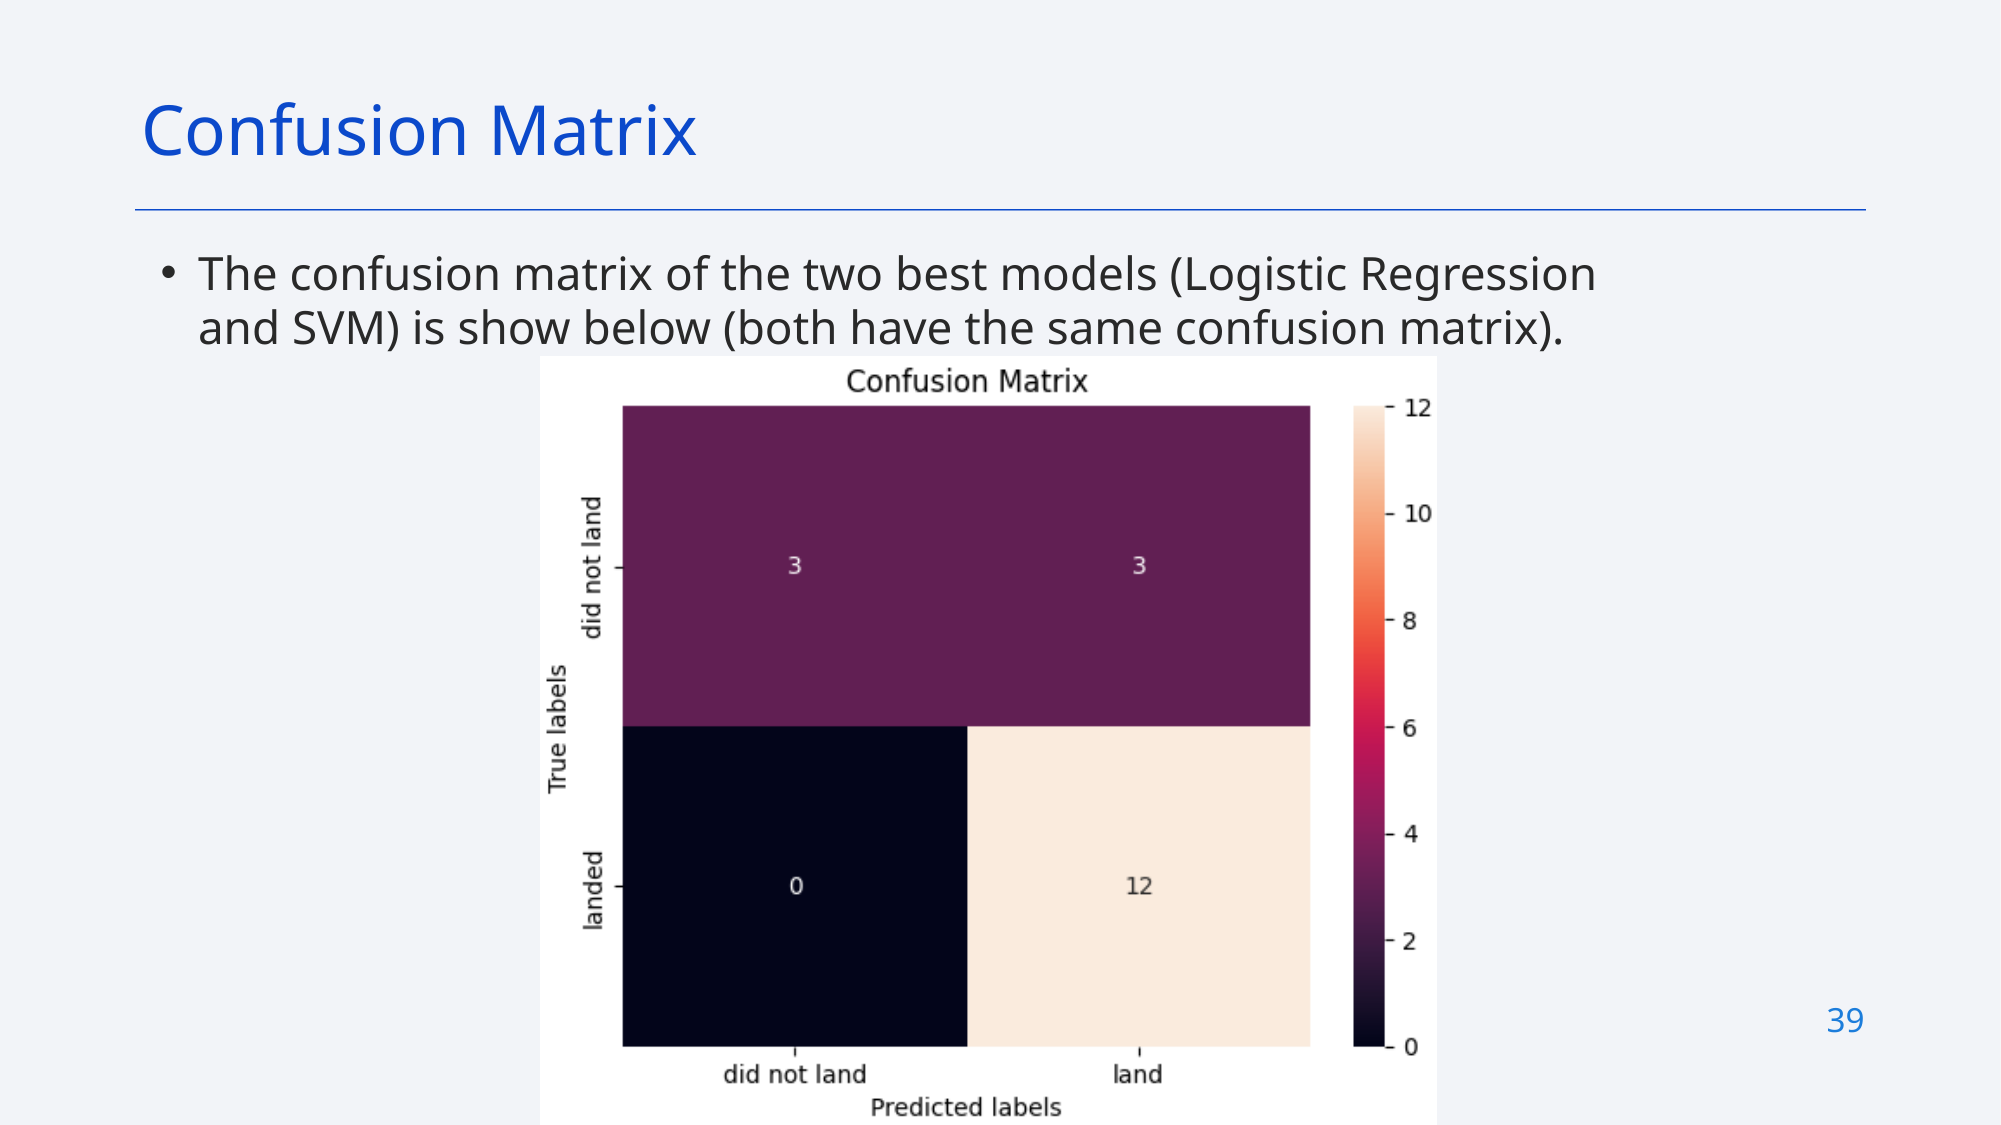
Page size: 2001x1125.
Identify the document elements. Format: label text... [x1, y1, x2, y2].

slide_number 39 [1437, 988, 1880, 1055]
picture [0, 0, 2001, 1125]
list The confusion matrix of the two best models (Logistic Regression and SVM) is show below (both have the same confusion matrix). [145, 236, 1701, 863]
text_box Confusion Matrix [126, 88, 1852, 179]
